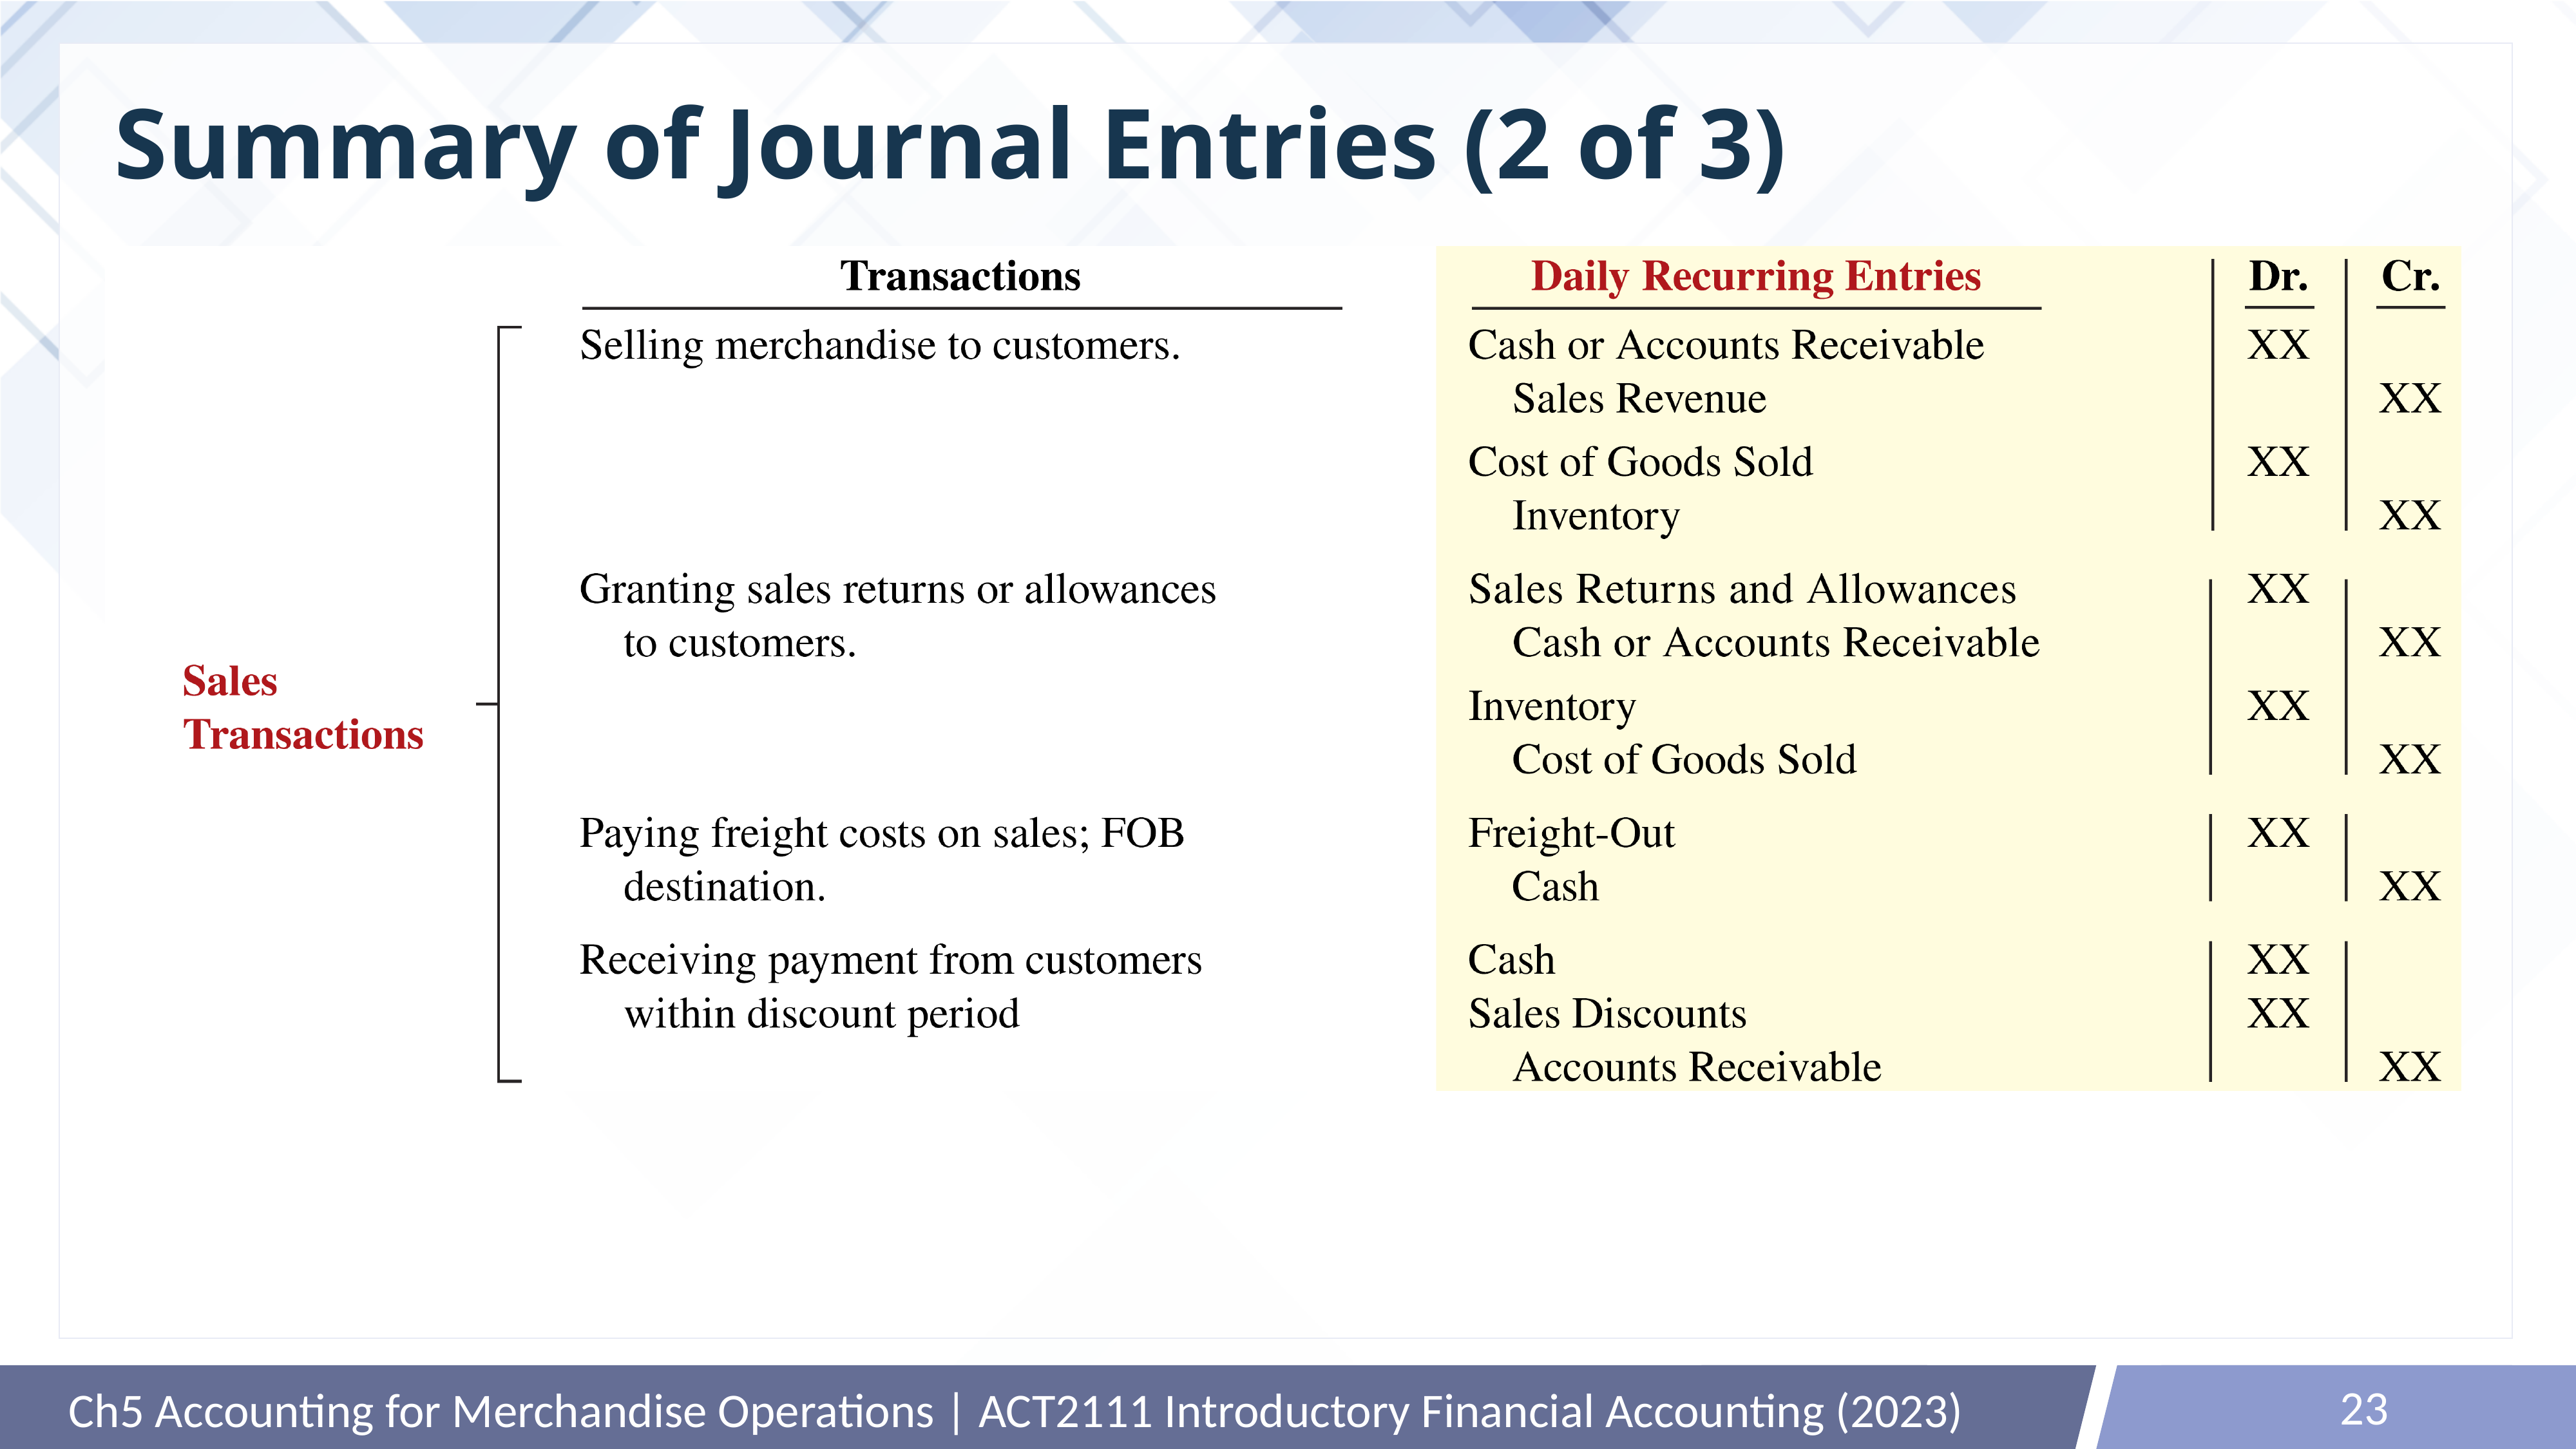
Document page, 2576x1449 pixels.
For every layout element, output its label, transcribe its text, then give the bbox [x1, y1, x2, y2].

title Summary of Journal Entries (2 of 3) [104, 77, 2461, 218]
picture [2075, 1444, 2097, 1449]
slide_number 23 [1819, 1367, 2399, 1444]
picture [3, 2, 2574, 1367]
footer Ch5 Accounting for Merchandise Operations | ACT2111 Introductory Financial Accounting (2023) [59, 1367, 2050, 1449]
